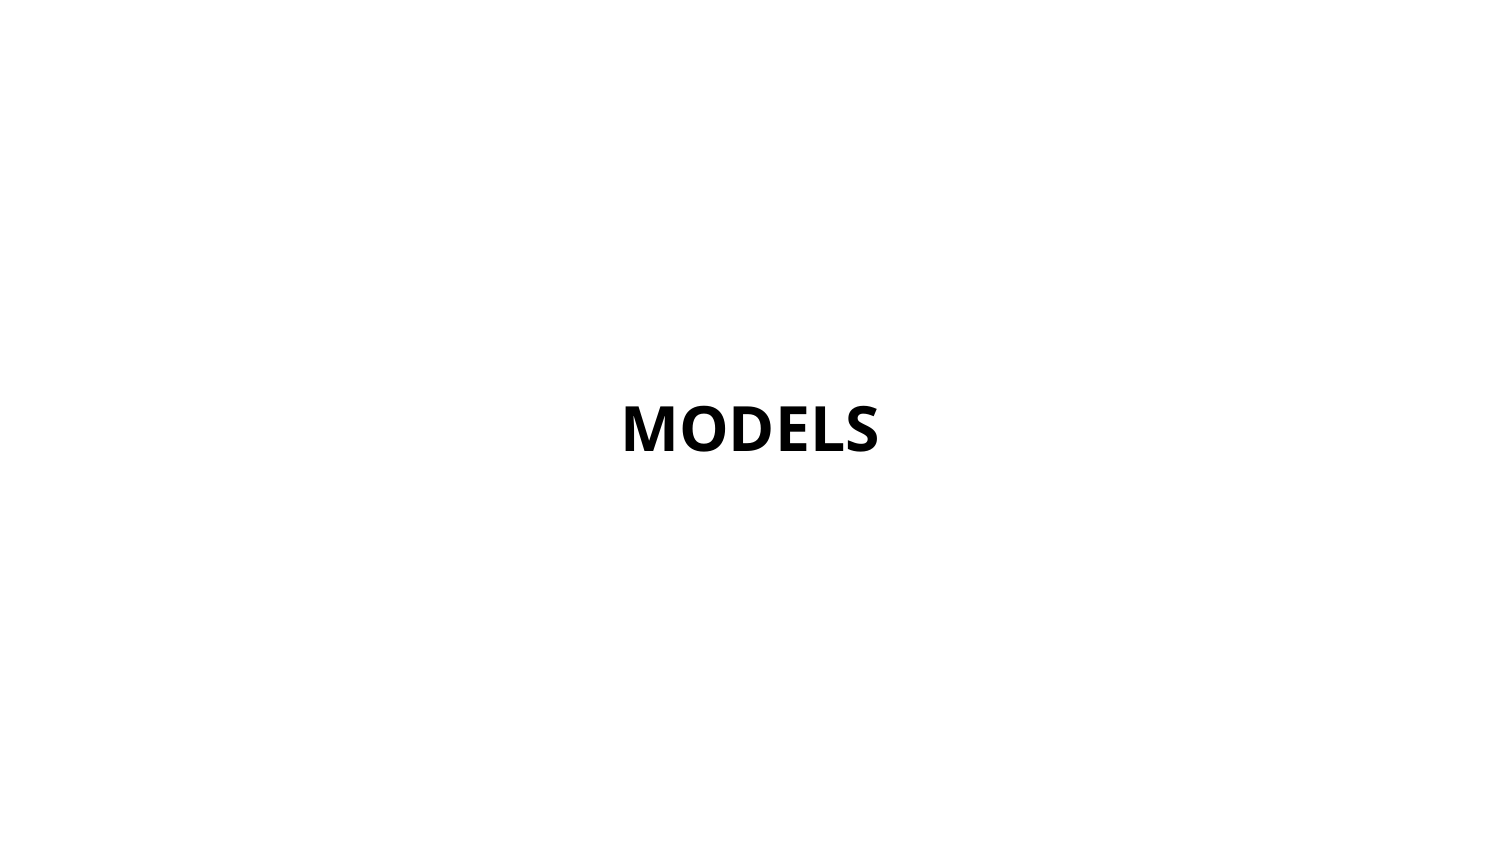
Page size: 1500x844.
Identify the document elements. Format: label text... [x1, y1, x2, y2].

list MODELS [51, 91, 1449, 750]
